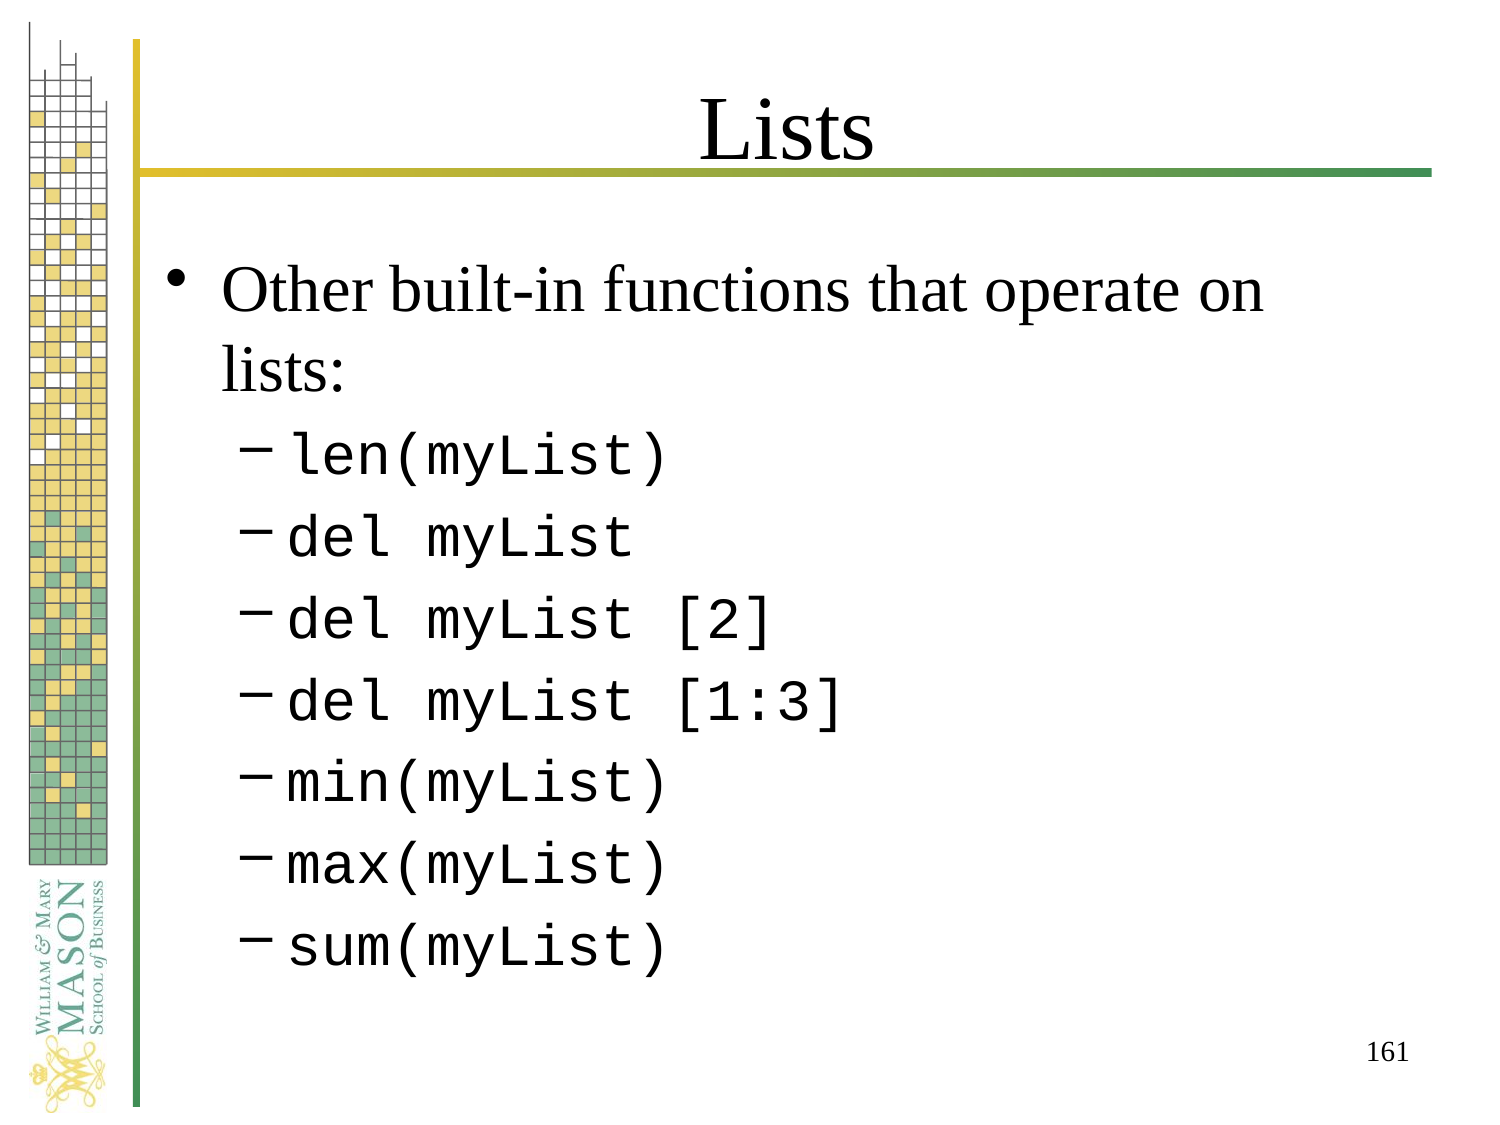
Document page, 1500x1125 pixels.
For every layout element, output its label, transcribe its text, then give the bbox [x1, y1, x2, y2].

list Other built-in functions that operate on lists: len(myList) del myList del myList [2] del myList [1:3] min(myList) max(myList) sum(myList) [150, 237, 1425, 1005]
slide_number 161 [1048, 1024, 1426, 1103]
title Lists [150, 45, 1425, 200]
table_header Description [29, 879, 107, 1113]
